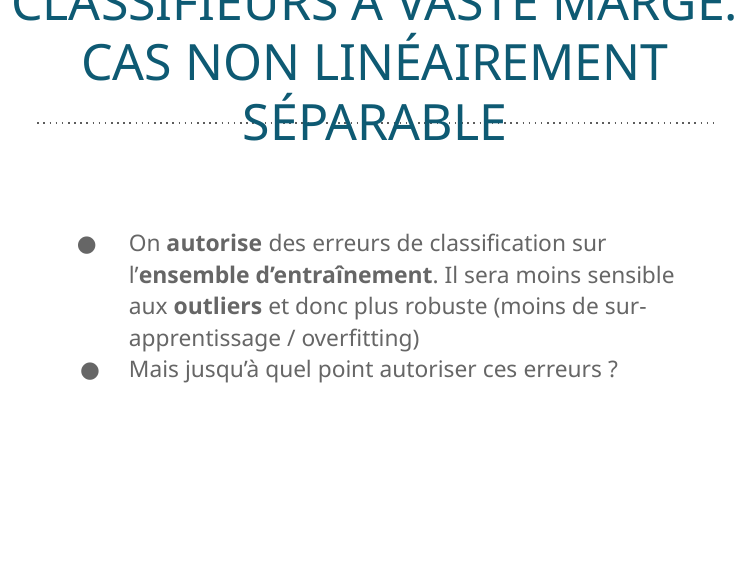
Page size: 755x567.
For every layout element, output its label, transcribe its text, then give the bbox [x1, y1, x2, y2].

title CLASSIFIEURS À VASTE MARGE: CAS NON LINÉAIREMENT SÉPARABLE [0, 0, 755, 121]
text_box On autorise des erreurs de classification sur l’ensemble d’entraînement. Il sera moins sensible aux outliers et donc plus robuste (moins de sur-apprentissage / overfitting) Mais jusqu’à quel point autoriser ces erreurs ? [38, 136, 730, 533]
